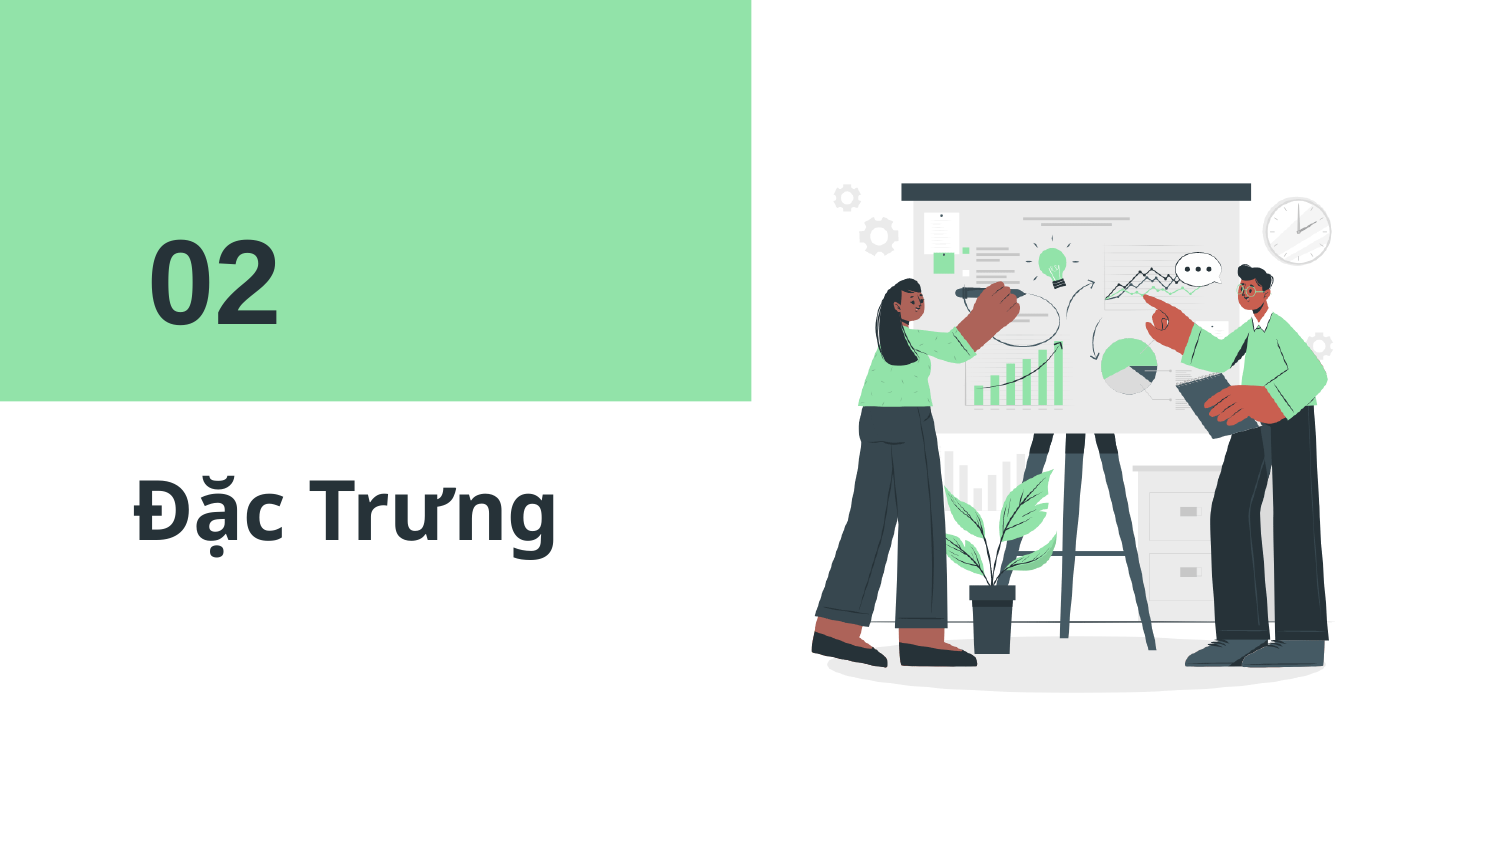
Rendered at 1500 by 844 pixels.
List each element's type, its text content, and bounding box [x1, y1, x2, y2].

title Đặc Trưng [116, 455, 658, 558]
picture [769, 114, 1384, 729]
title 02 [116, 173, 658, 364]
